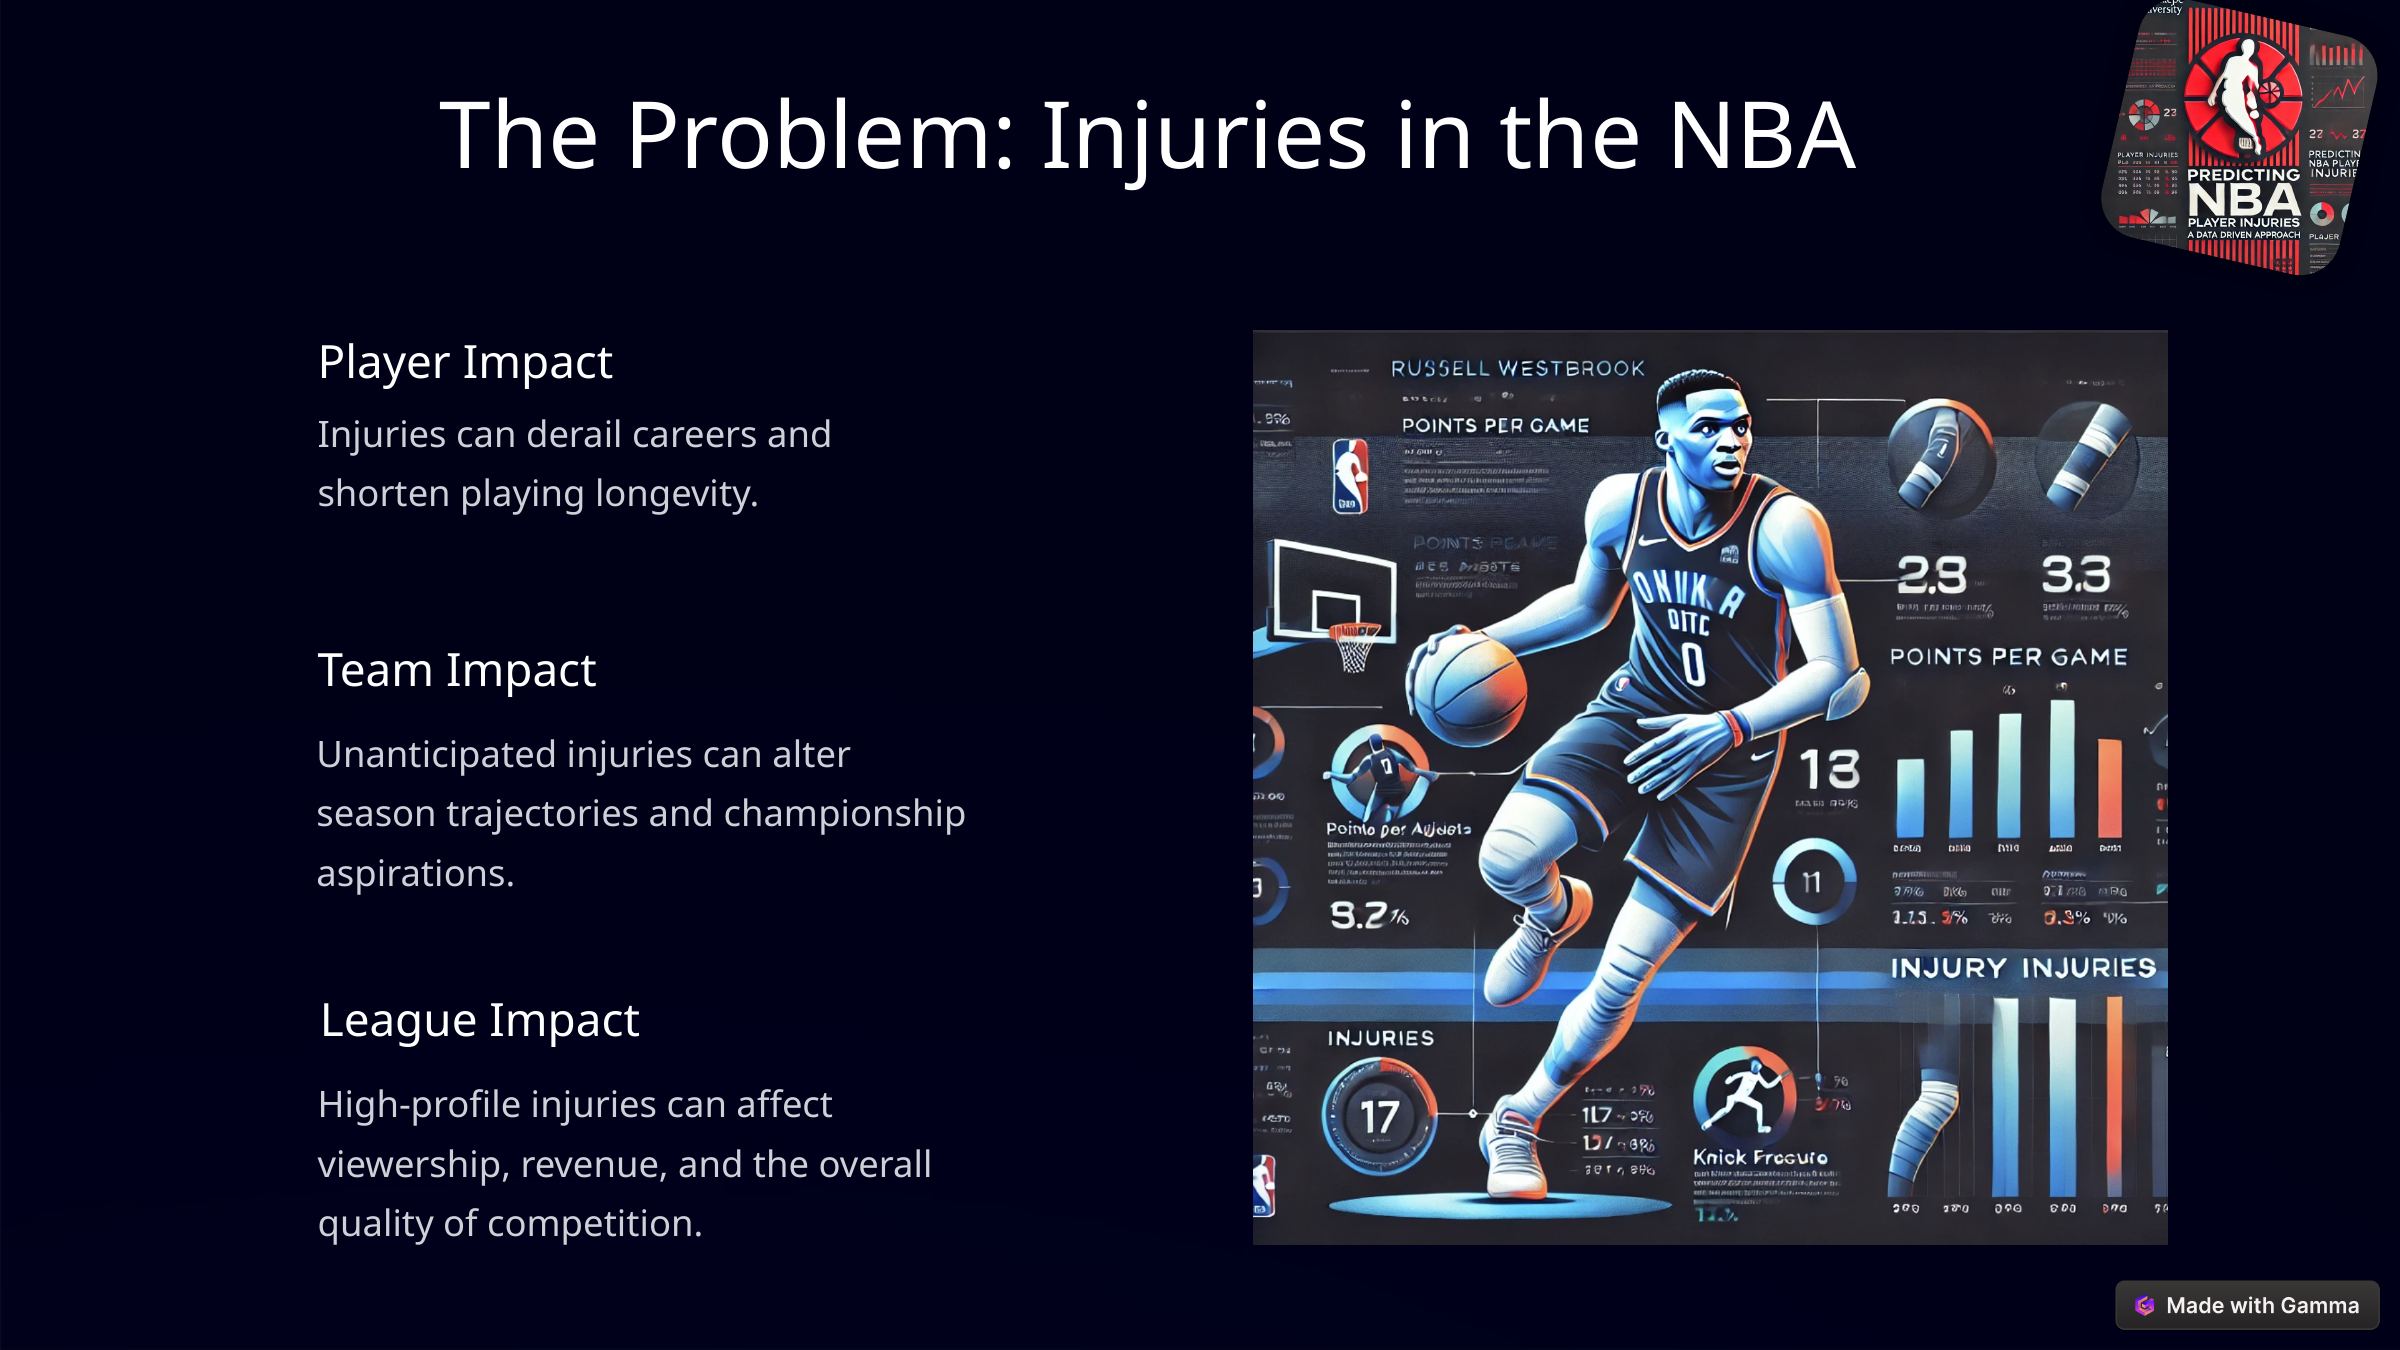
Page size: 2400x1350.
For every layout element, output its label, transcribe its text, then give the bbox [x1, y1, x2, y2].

text_box High-profile injuries can affect viewership, revenue, and the overall quality of competition. [317, 1065, 971, 1245]
picture [2101, 0, 2378, 276]
picture [2106, 1271, 2389, 1339]
picture [1253, 330, 2168, 1245]
text_box The Problem: Injuries in the NBA [439, 71, 1791, 188]
text_box Unanticipated injuries can alter season trajectories and championship aspirations. [316, 715, 970, 894]
text_box Team Impact [317, 637, 783, 696]
text_box Player Impact [317, 330, 783, 389]
text_box League Impact [319, 988, 785, 1047]
text_box Injuries can derail careers and shorten playing longevity. [317, 395, 971, 515]
